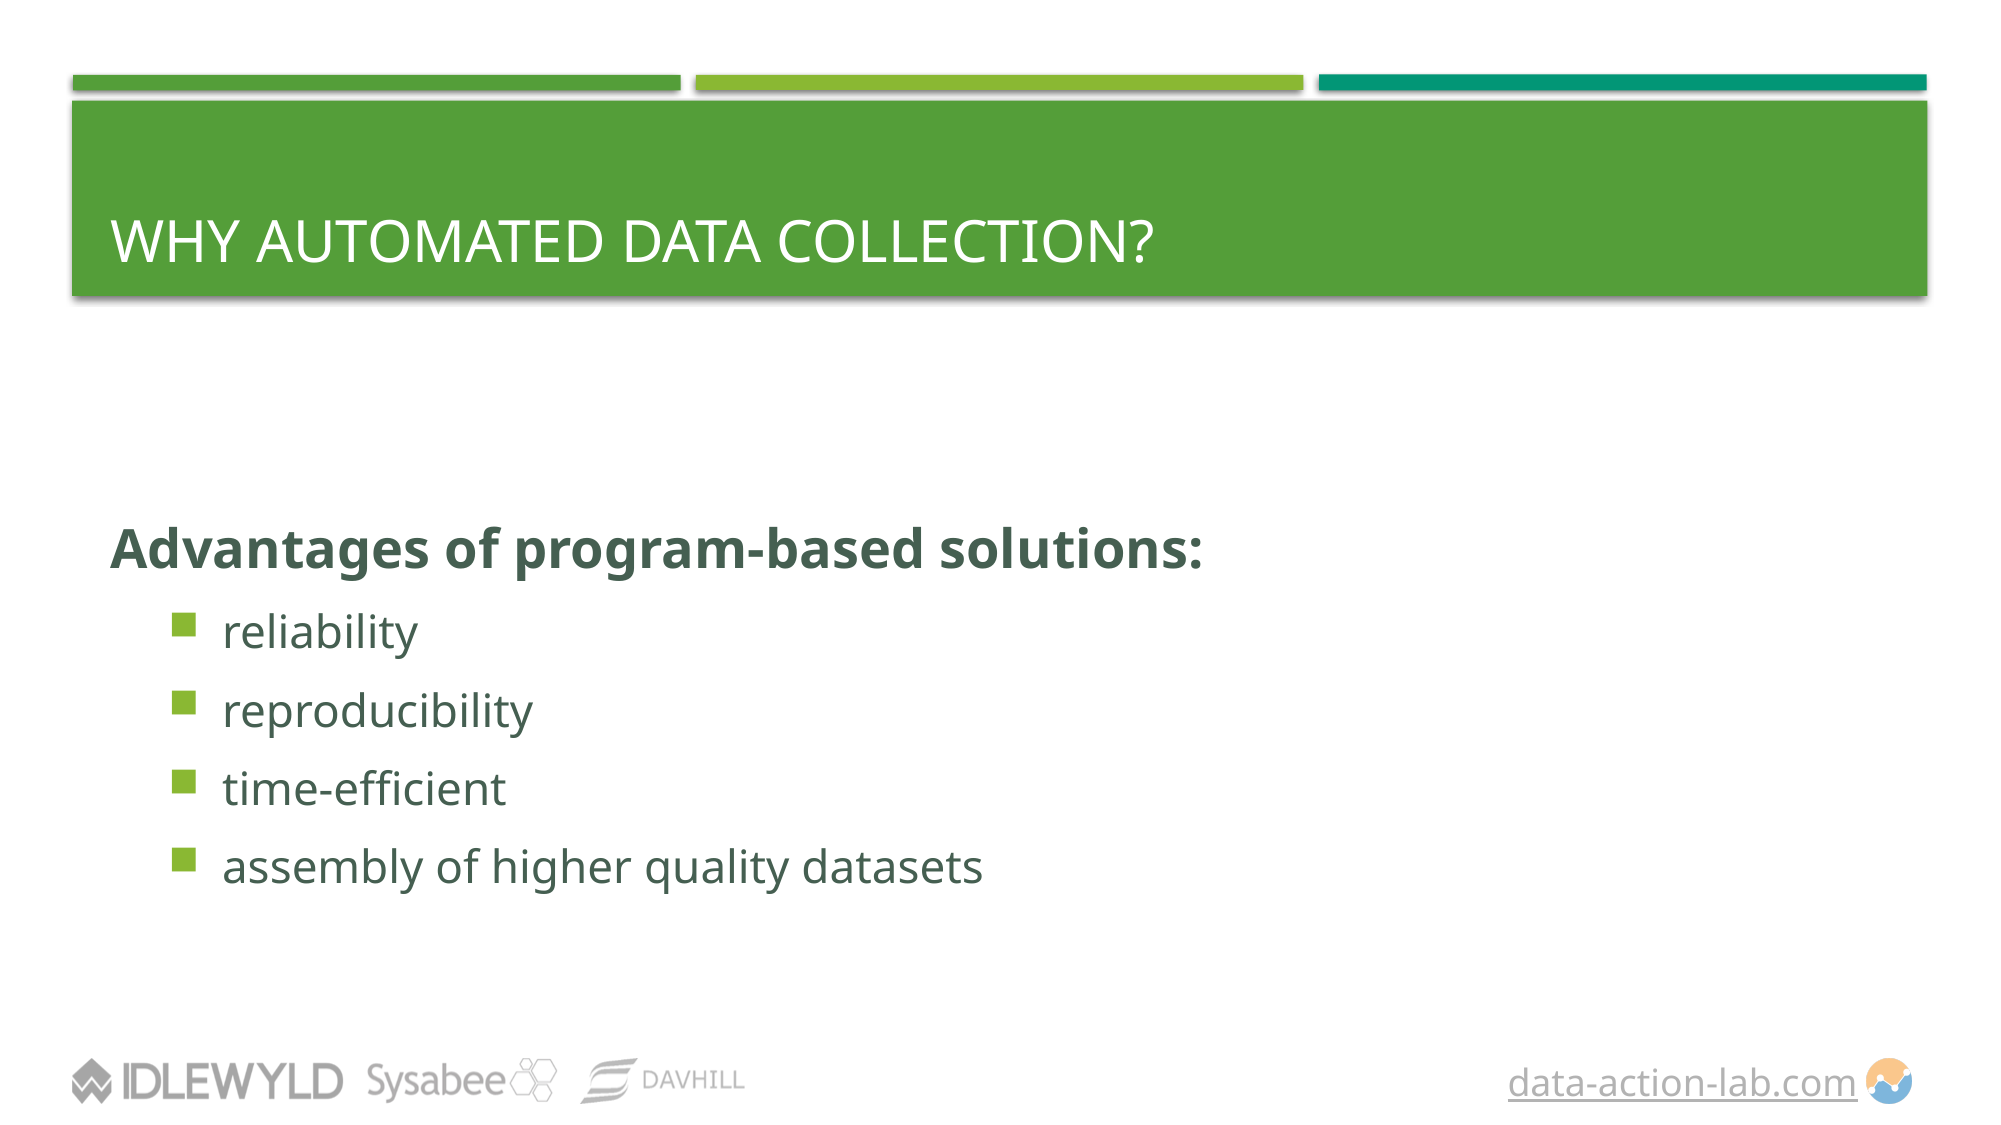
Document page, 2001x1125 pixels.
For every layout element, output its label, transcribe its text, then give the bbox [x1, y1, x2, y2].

list Advantages of program-based solutions: reliability reproducibility time-efficient assembly of higher quality datasets [95, 357, 1905, 1037]
title Why Automated Data Collection? [95, 115, 1905, 282]
picture [72, 1058, 745, 1104]
